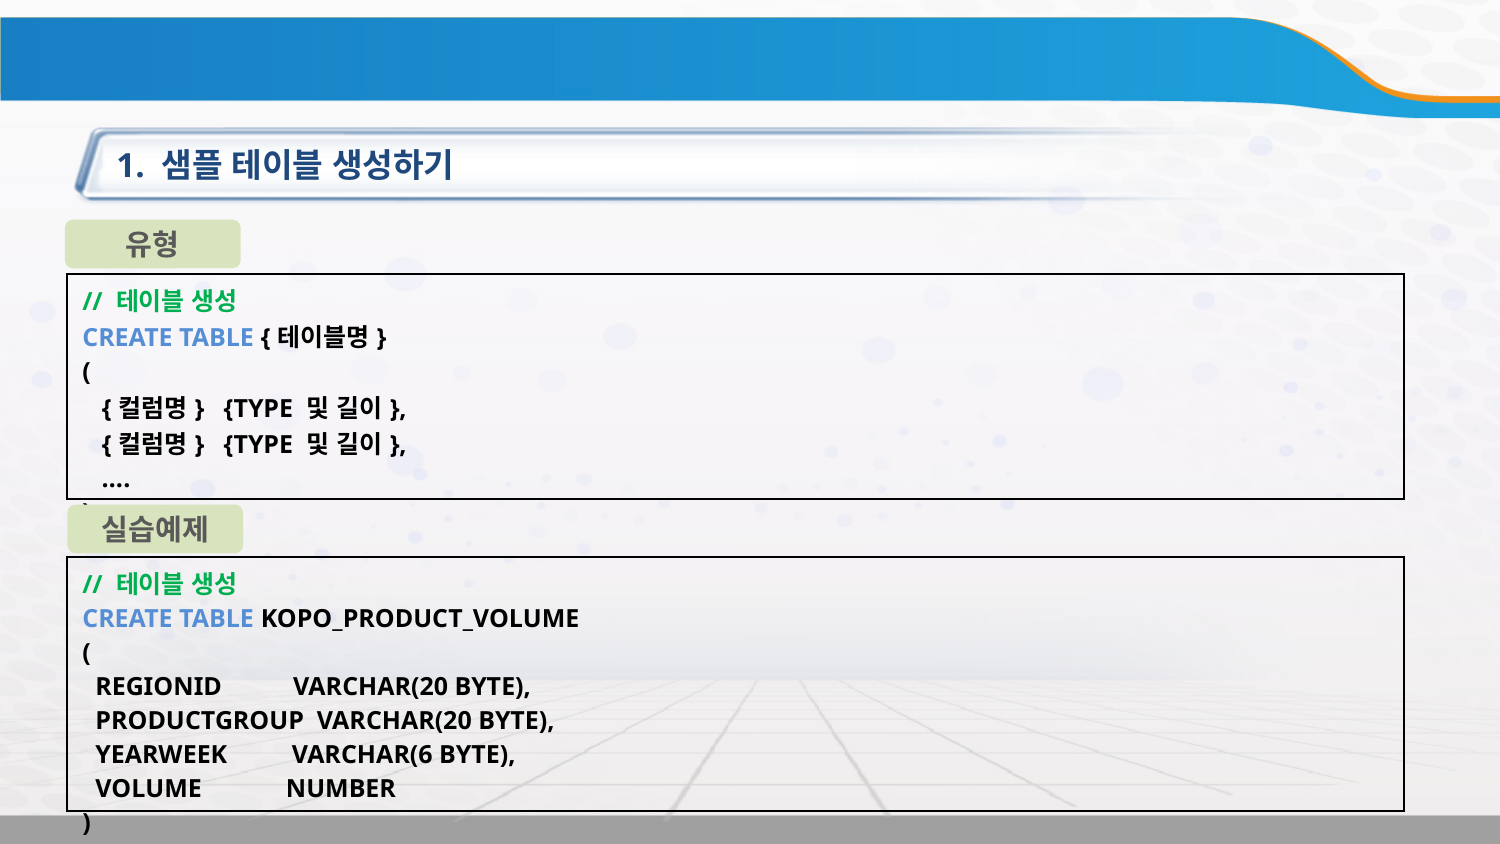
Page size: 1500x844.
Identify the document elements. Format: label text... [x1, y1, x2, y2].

text_box 유형 [64, 219, 241, 269]
text_box 3. 데이터베이스 둘러보기 [29, 0, 1175, 103]
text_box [74, 126, 1289, 208]
table_header // 테이블 생성 CREATE TABLE KOPO_PRODUCT_VOLUME ( REGIONID VARCHAR(20 BYTE), PRODUCTGROUP VARCHAR(20 BYTE), YEARWEEK VARCHAR(6 BYTE), VOLUME NUMBER ) [68, 558, 1403, 810]
text_box 실습예제 [67, 504, 244, 554]
picture [0, 0, 1500, 844]
table_header // 테이블 생성 CREATE TABLE {테이블명} ( {컬럼명} {TYPE 및 길이}, {컬럼명} {TYPE 및 길이}, …. ) [68, 275, 1403, 498]
